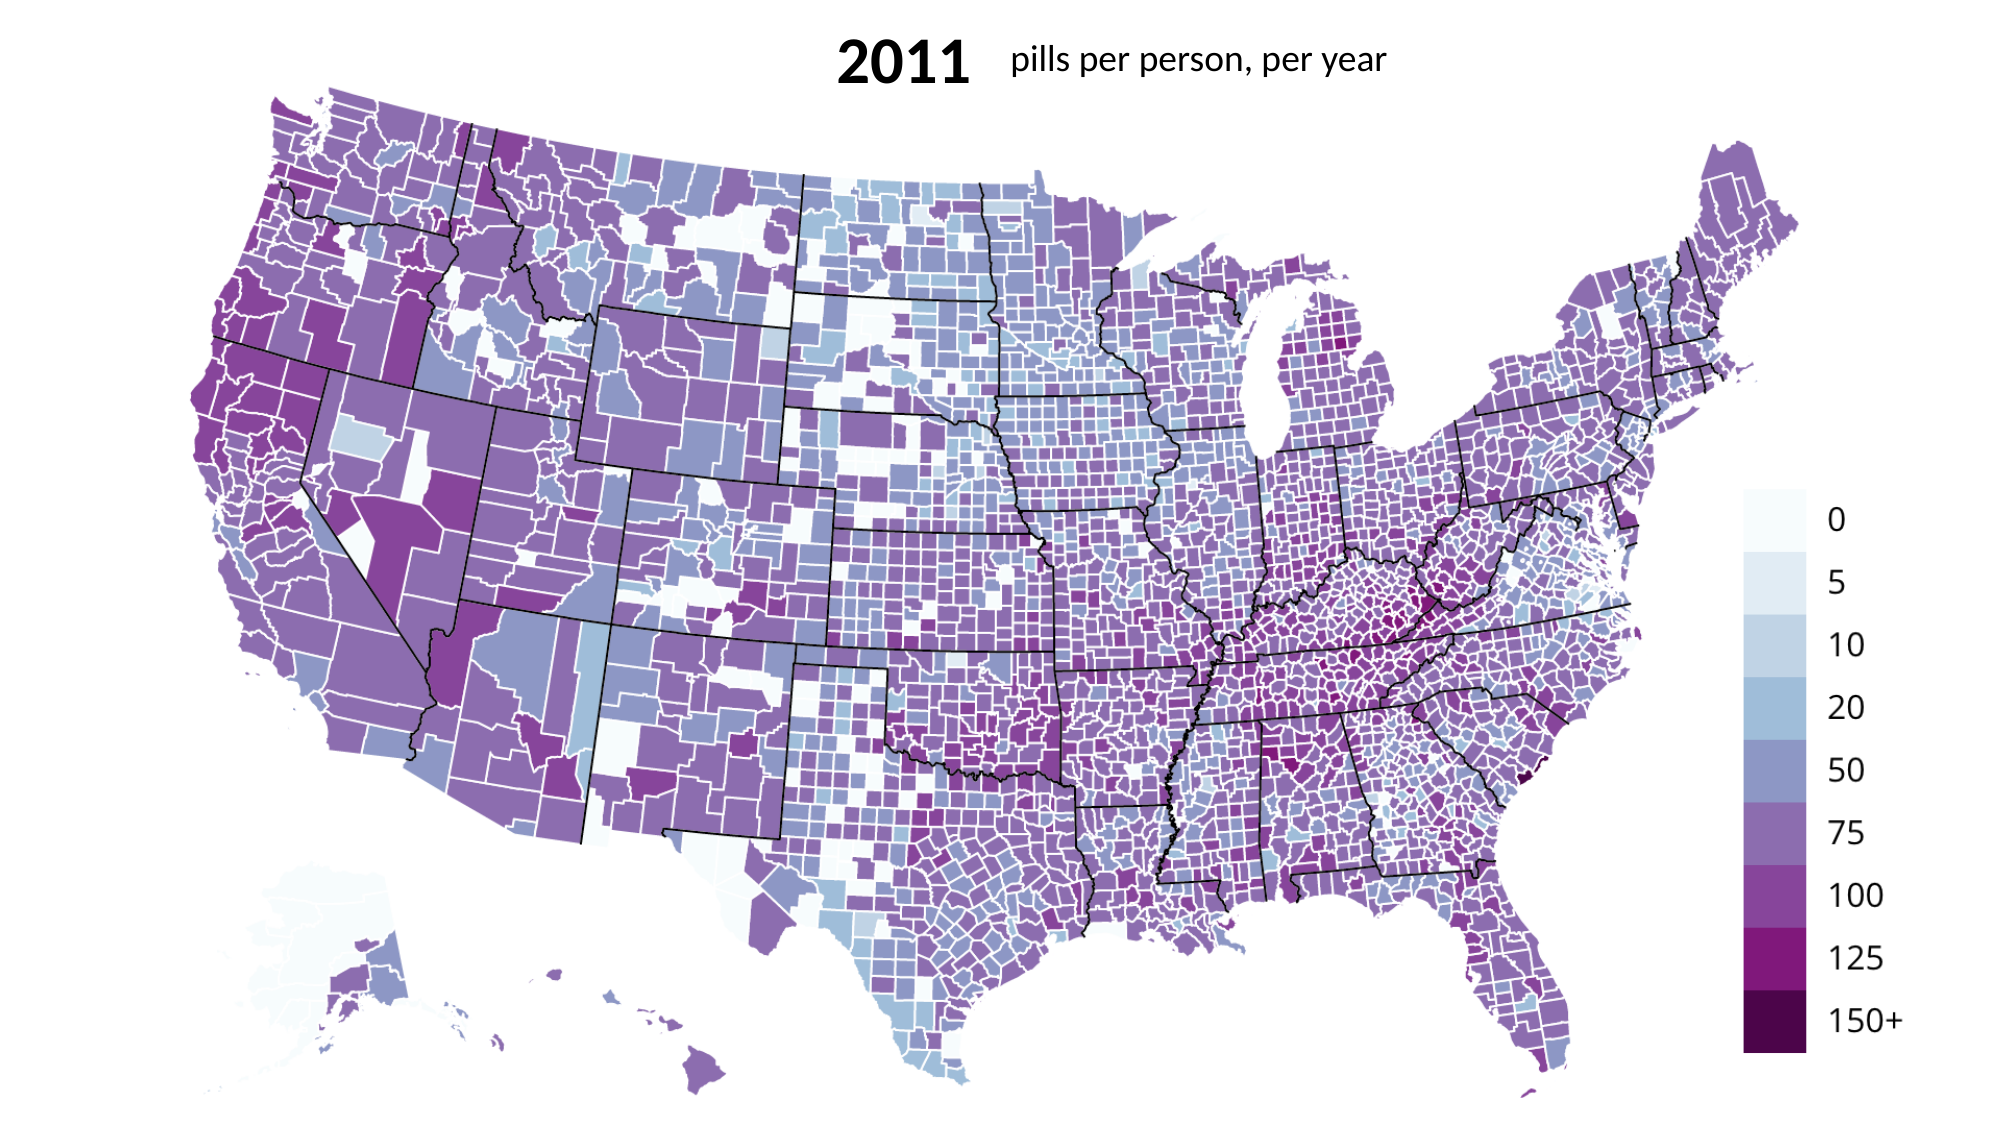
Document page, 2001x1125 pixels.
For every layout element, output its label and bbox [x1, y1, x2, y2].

picture [166, 0, 1917, 1125]
